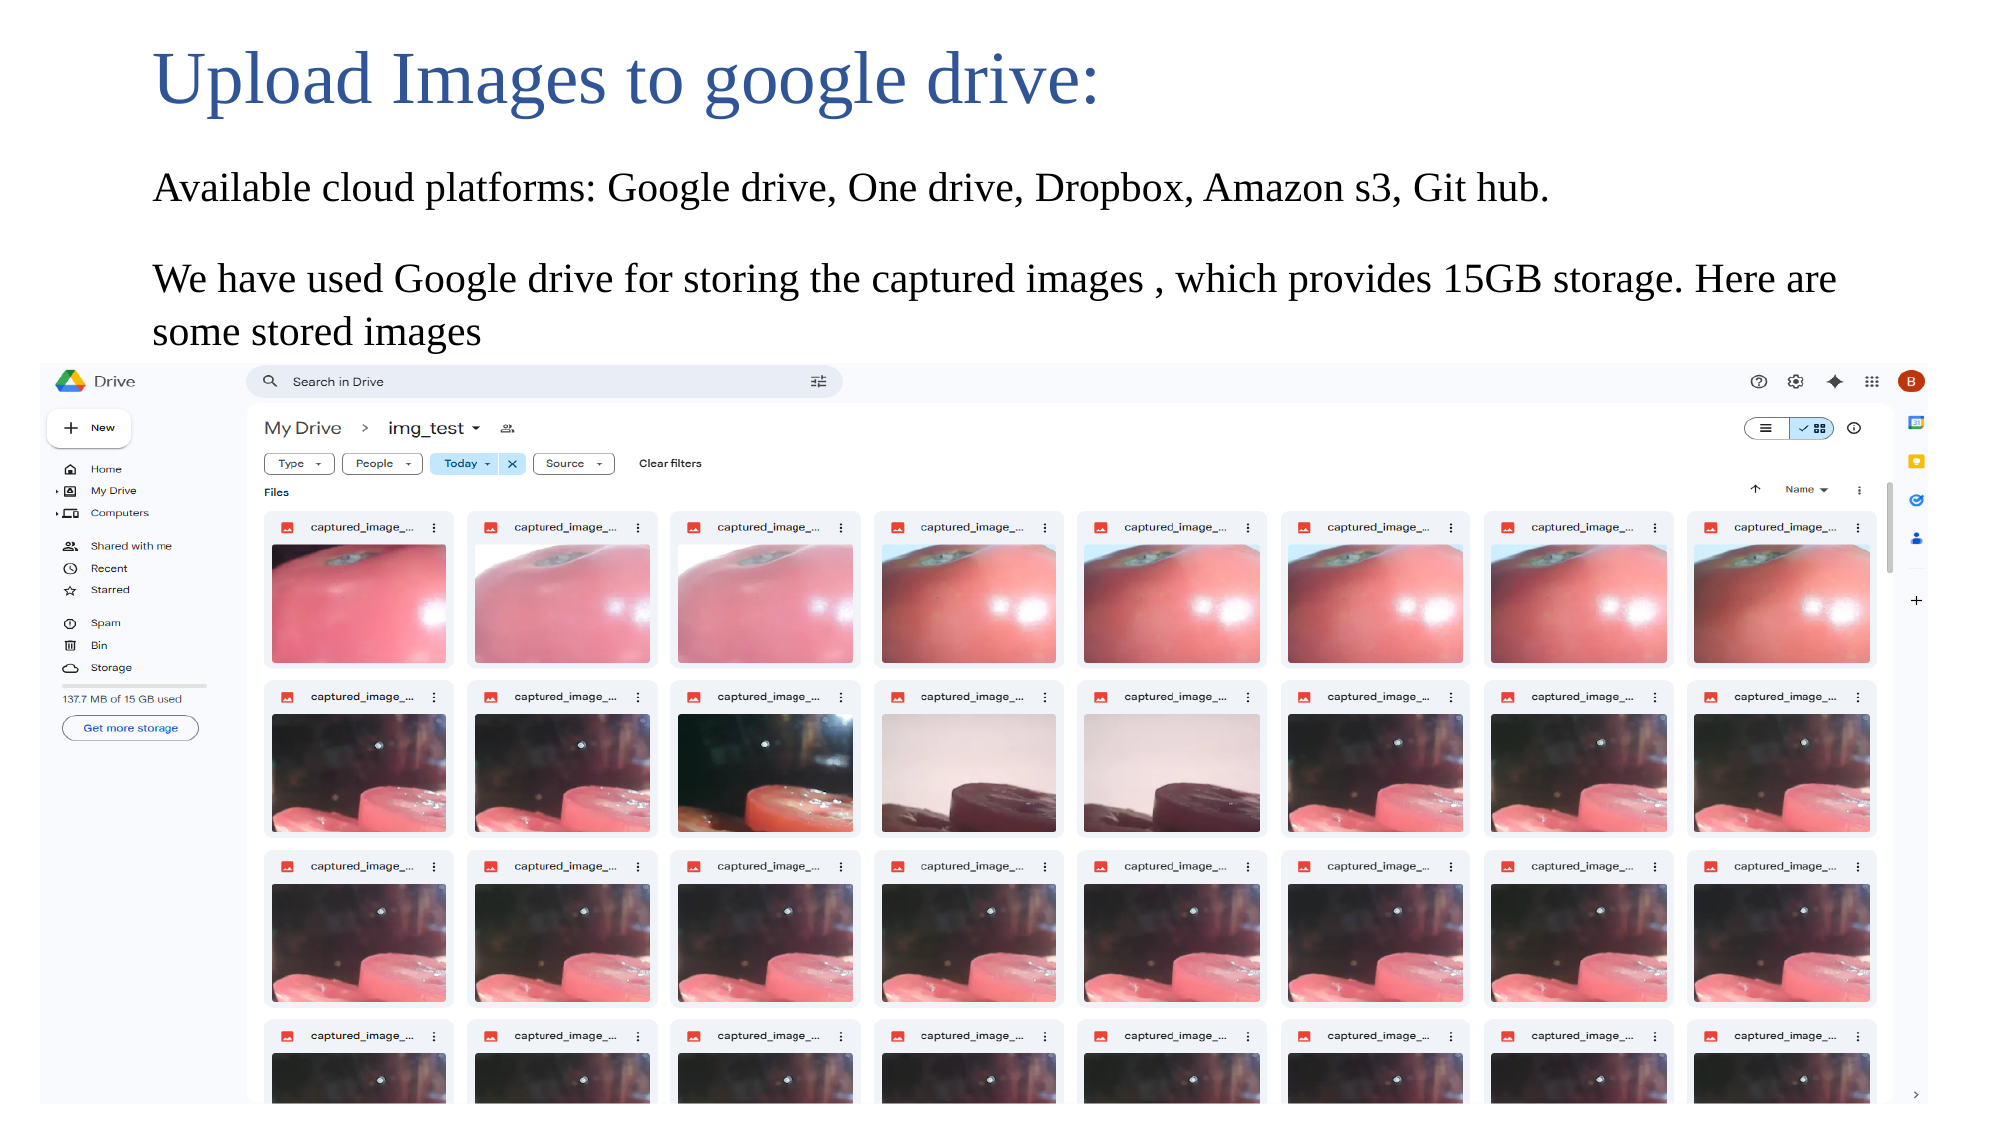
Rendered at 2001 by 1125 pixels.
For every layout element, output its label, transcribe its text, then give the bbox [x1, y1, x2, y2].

list Upload Images to google drive: Available cloud platforms: Google drive, One drive, Dropbox, Amazon s3, Git hub. We have used Google drive for storing the captured images , which provides 15GB storage. Here are some stored images [137, 20, 1863, 363]
picture [40, 363, 1928, 1105]
